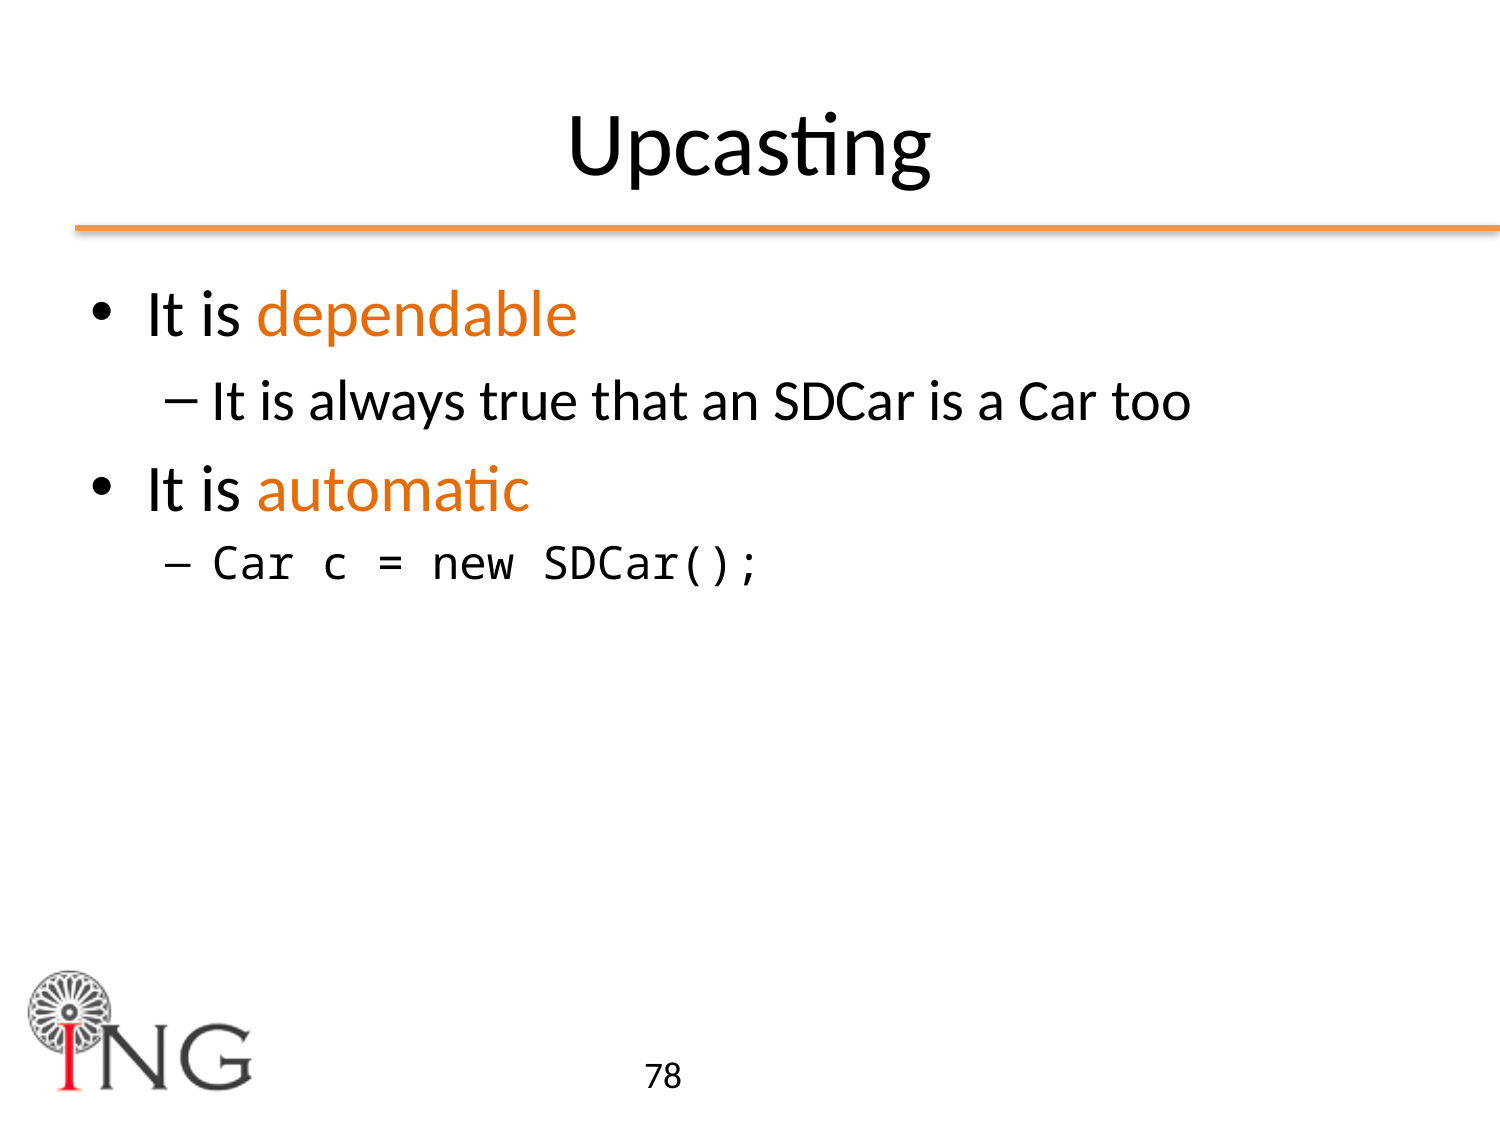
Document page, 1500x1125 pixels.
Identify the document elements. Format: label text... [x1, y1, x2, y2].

title Upcasting [75, 45, 1425, 233]
list It is dependable It is always true that an SDCar is a Car too It is automatic Car c = new SDCar(); [75, 262, 1425, 1005]
slide_number 78 [629, 1043, 1425, 1104]
picture [3, 948, 281, 1124]
